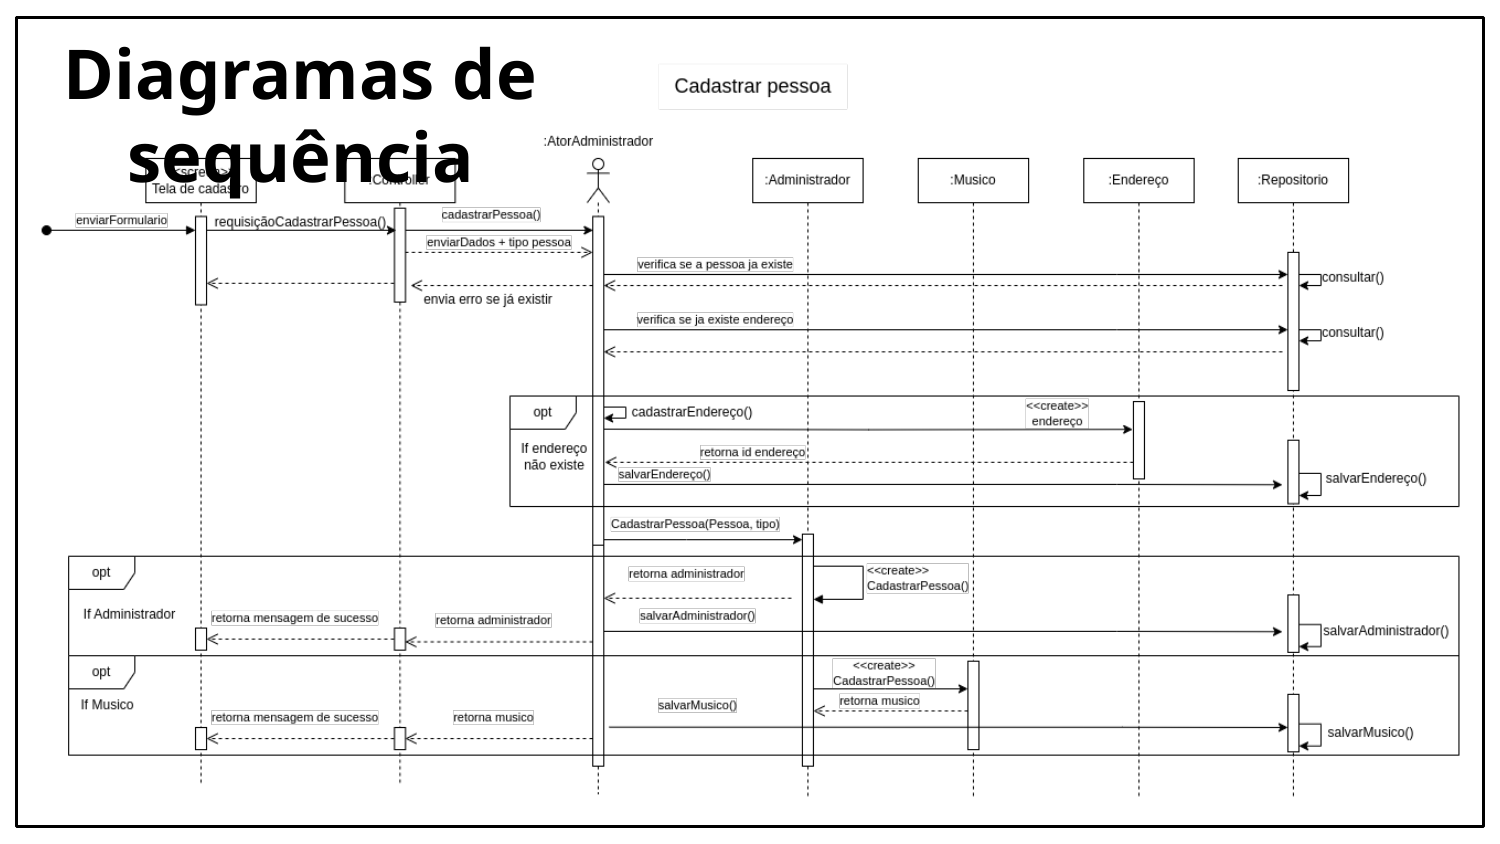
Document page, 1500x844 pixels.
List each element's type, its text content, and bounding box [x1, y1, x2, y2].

text_box Diagramas de sequência [0, 16, 610, 211]
picture [24, 53, 1476, 811]
